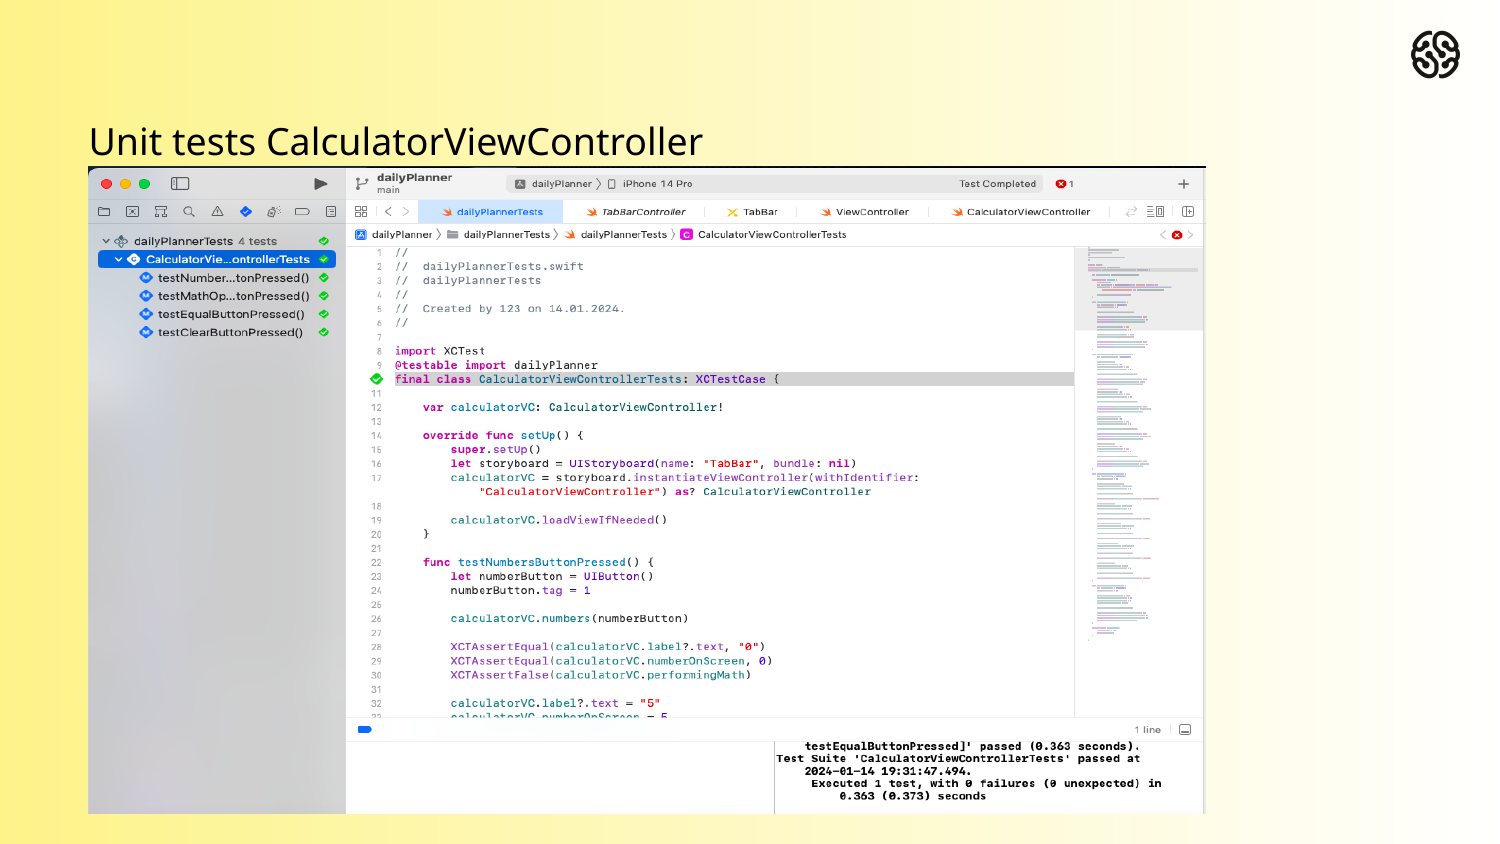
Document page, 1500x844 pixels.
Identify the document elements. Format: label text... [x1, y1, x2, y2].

title Unit tests CalculatorViewController [88, 118, 1414, 260]
picture [1411, 30, 1460, 79]
picture [88, 166, 1206, 814]
